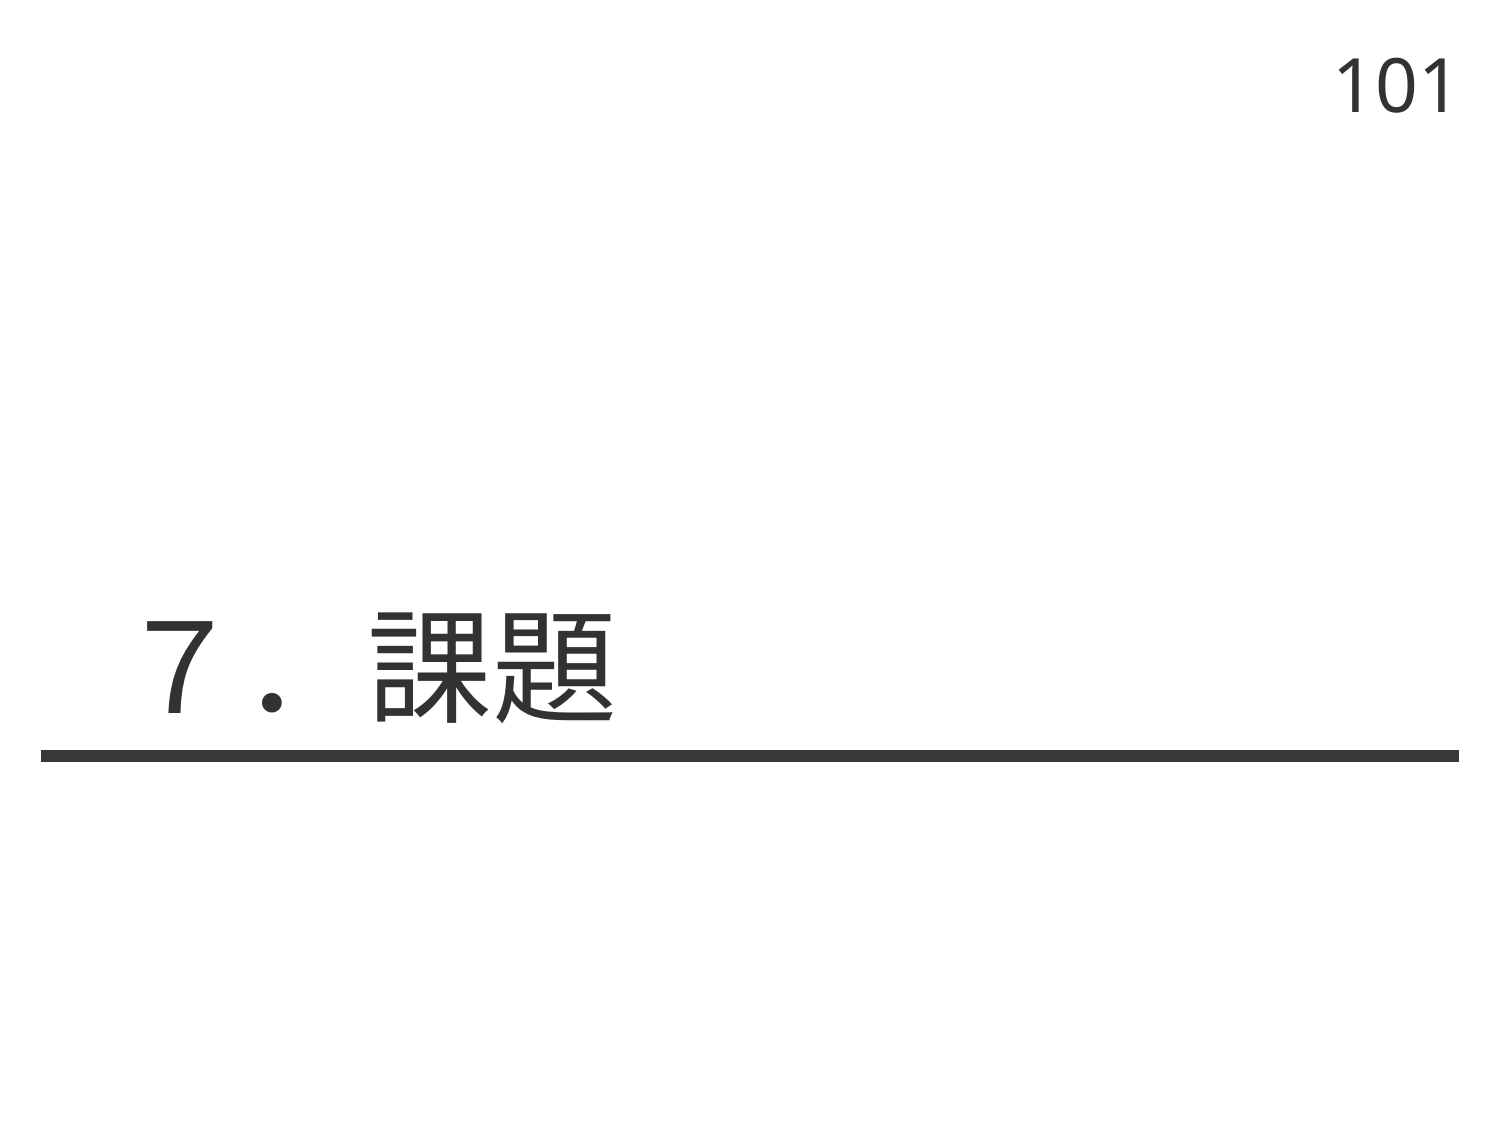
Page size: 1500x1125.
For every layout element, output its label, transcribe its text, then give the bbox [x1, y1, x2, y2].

title ７．課題 [102, 280, 1397, 749]
slide_number 101 [1299, 59, 1477, 119]
